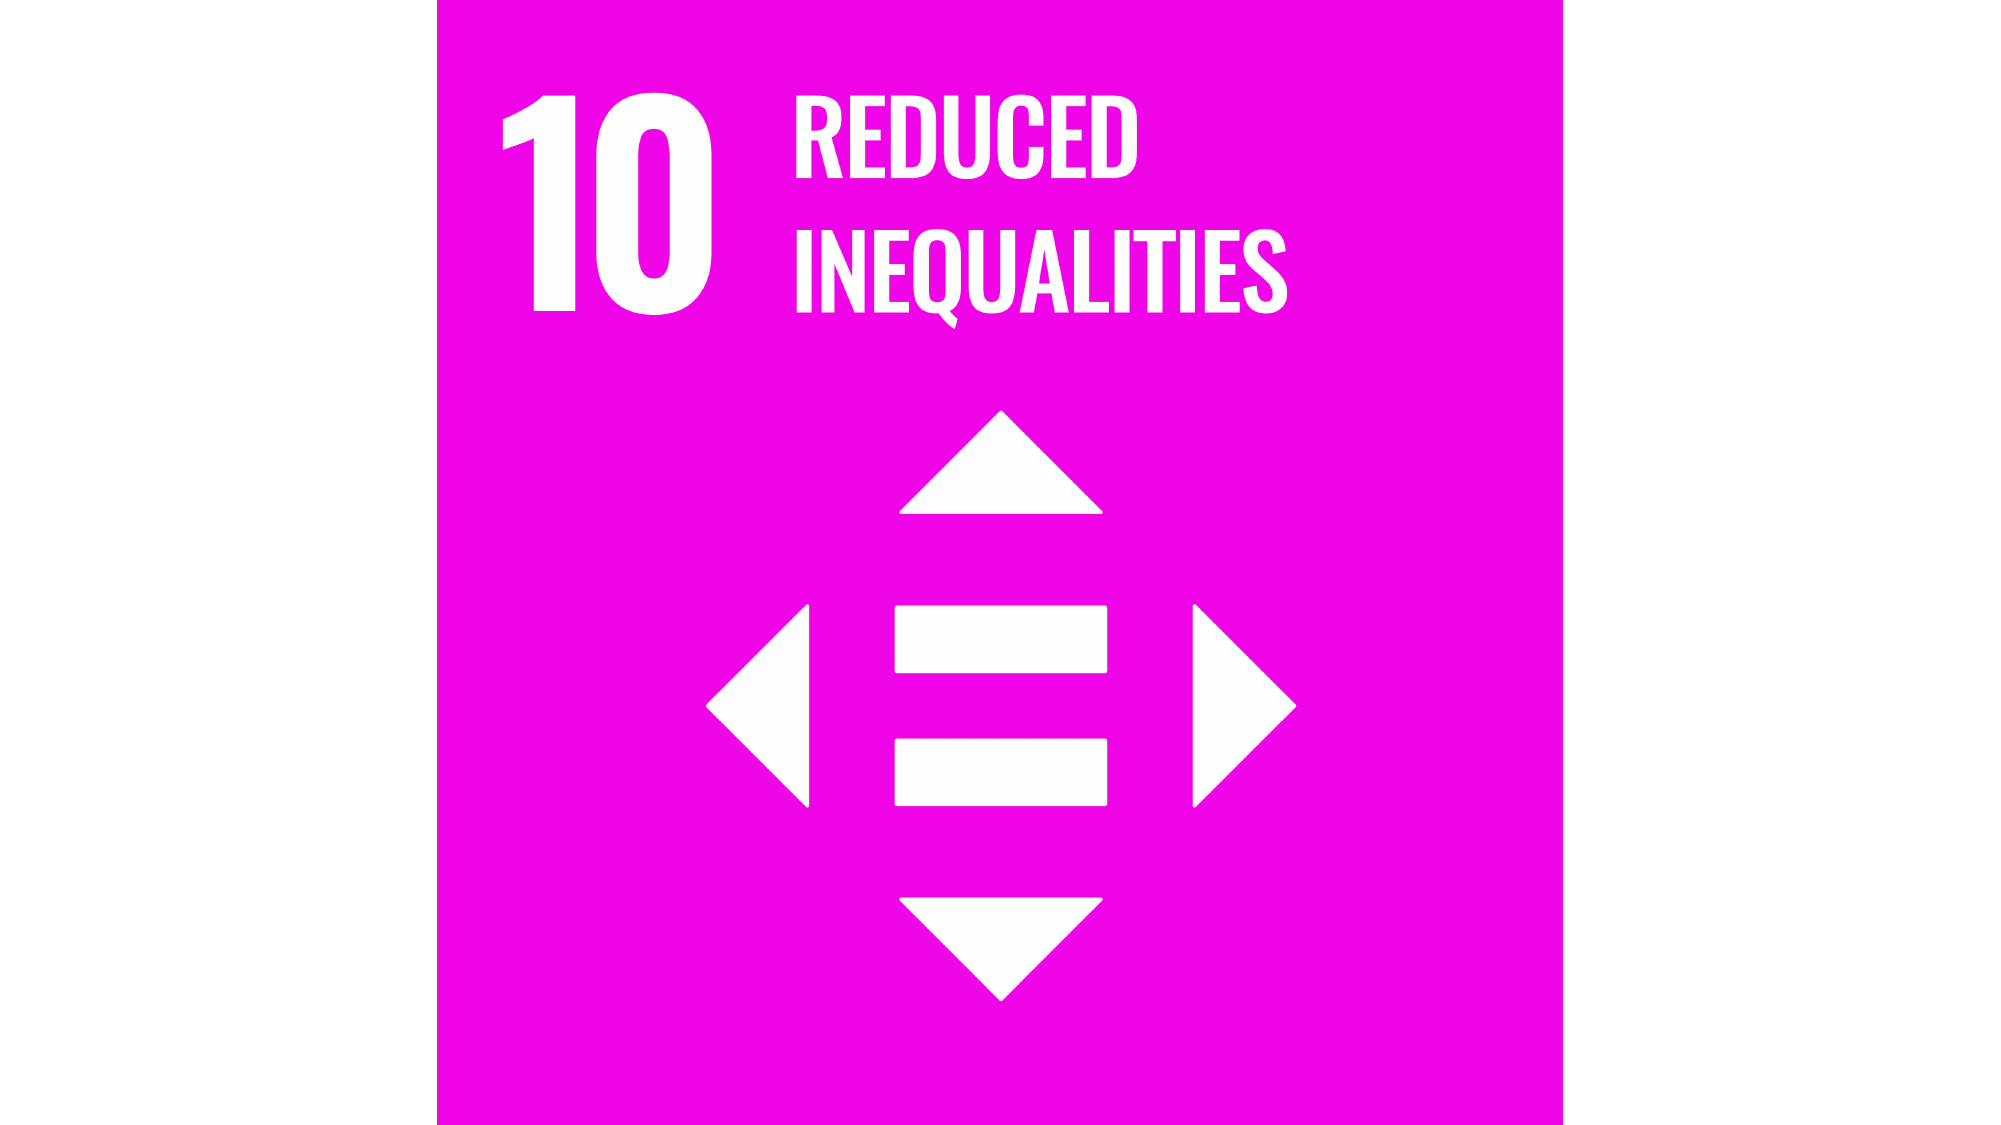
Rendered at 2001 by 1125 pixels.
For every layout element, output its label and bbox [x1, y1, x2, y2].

picture [437, 0, 1563, 1125]
